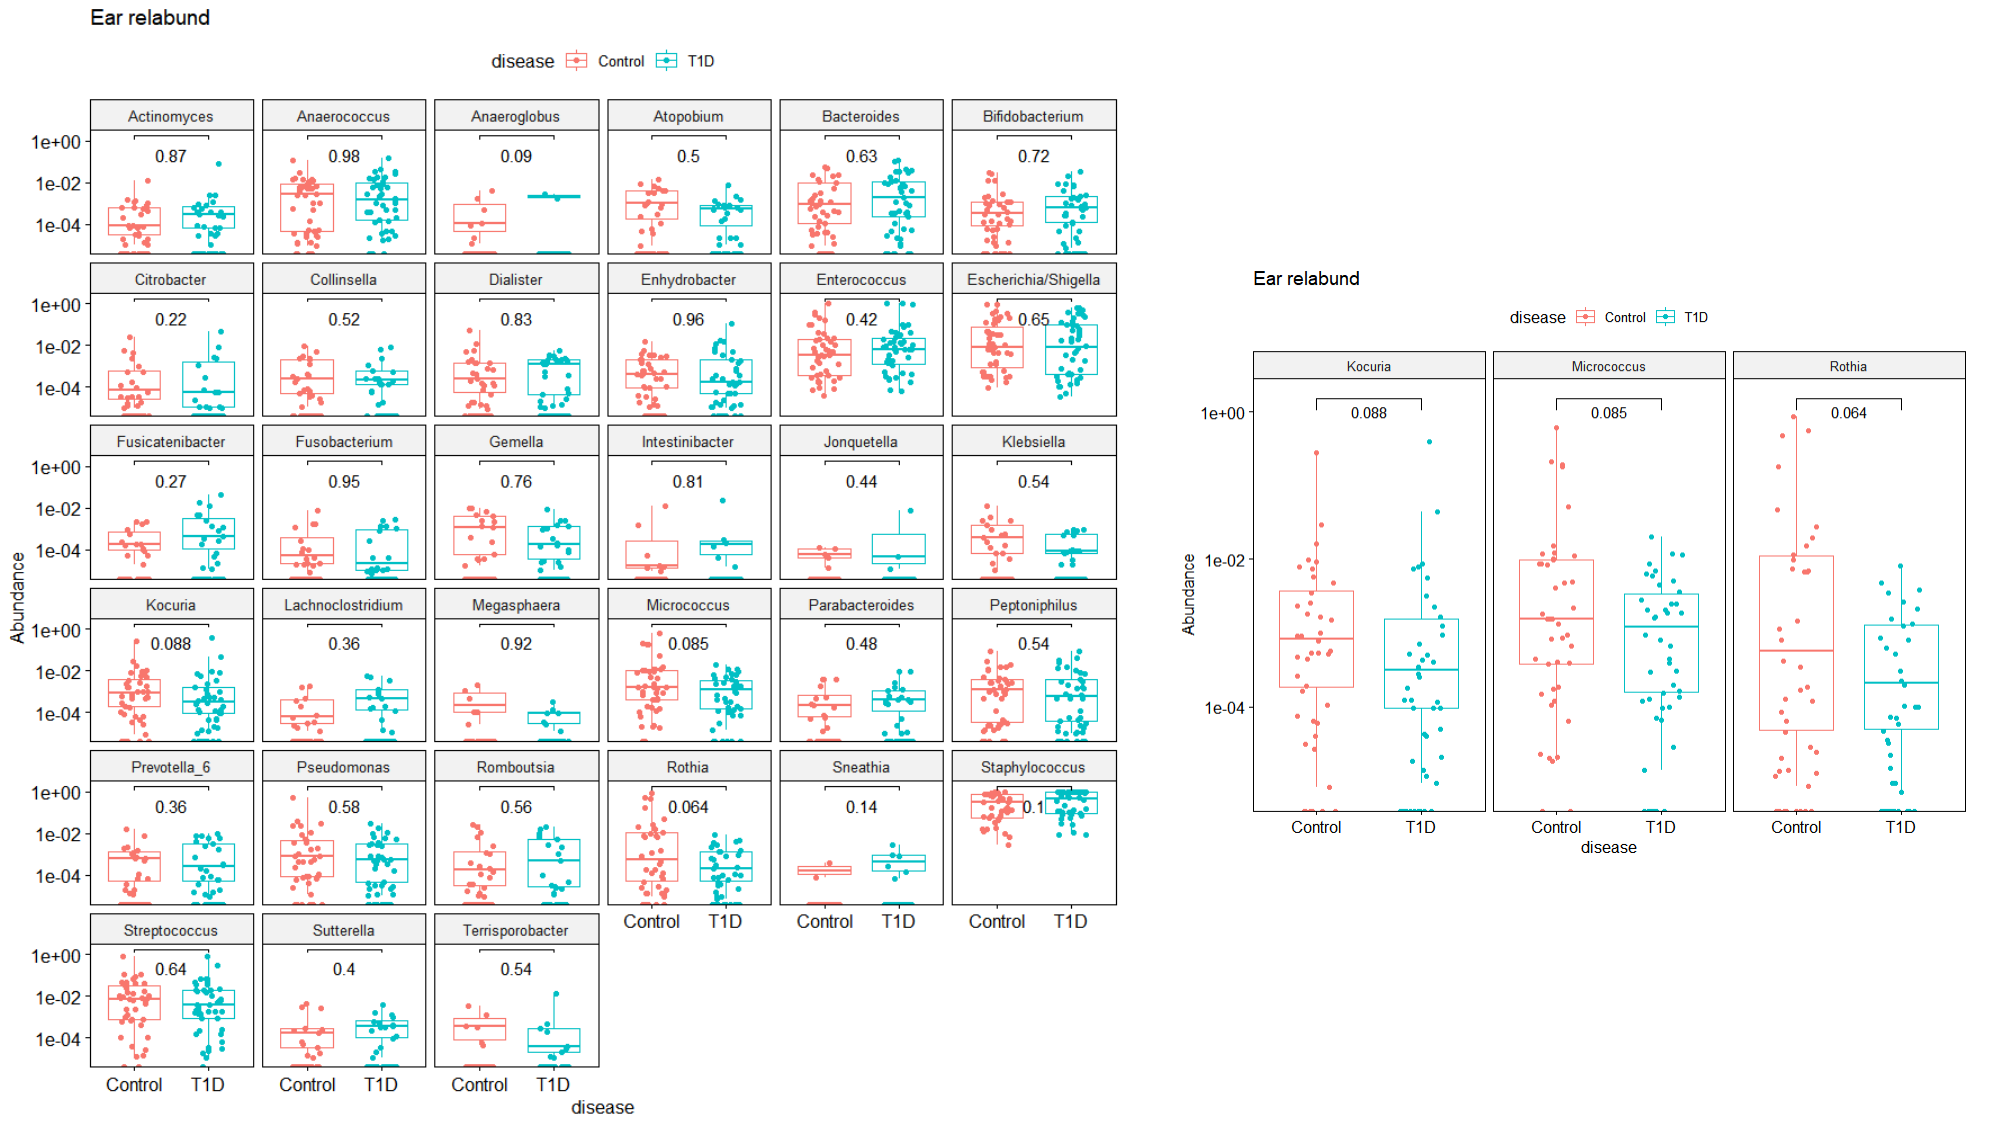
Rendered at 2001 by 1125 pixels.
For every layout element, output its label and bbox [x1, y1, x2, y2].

picture [0, 0, 1125, 1125]
picture [1172, 262, 1974, 863]
